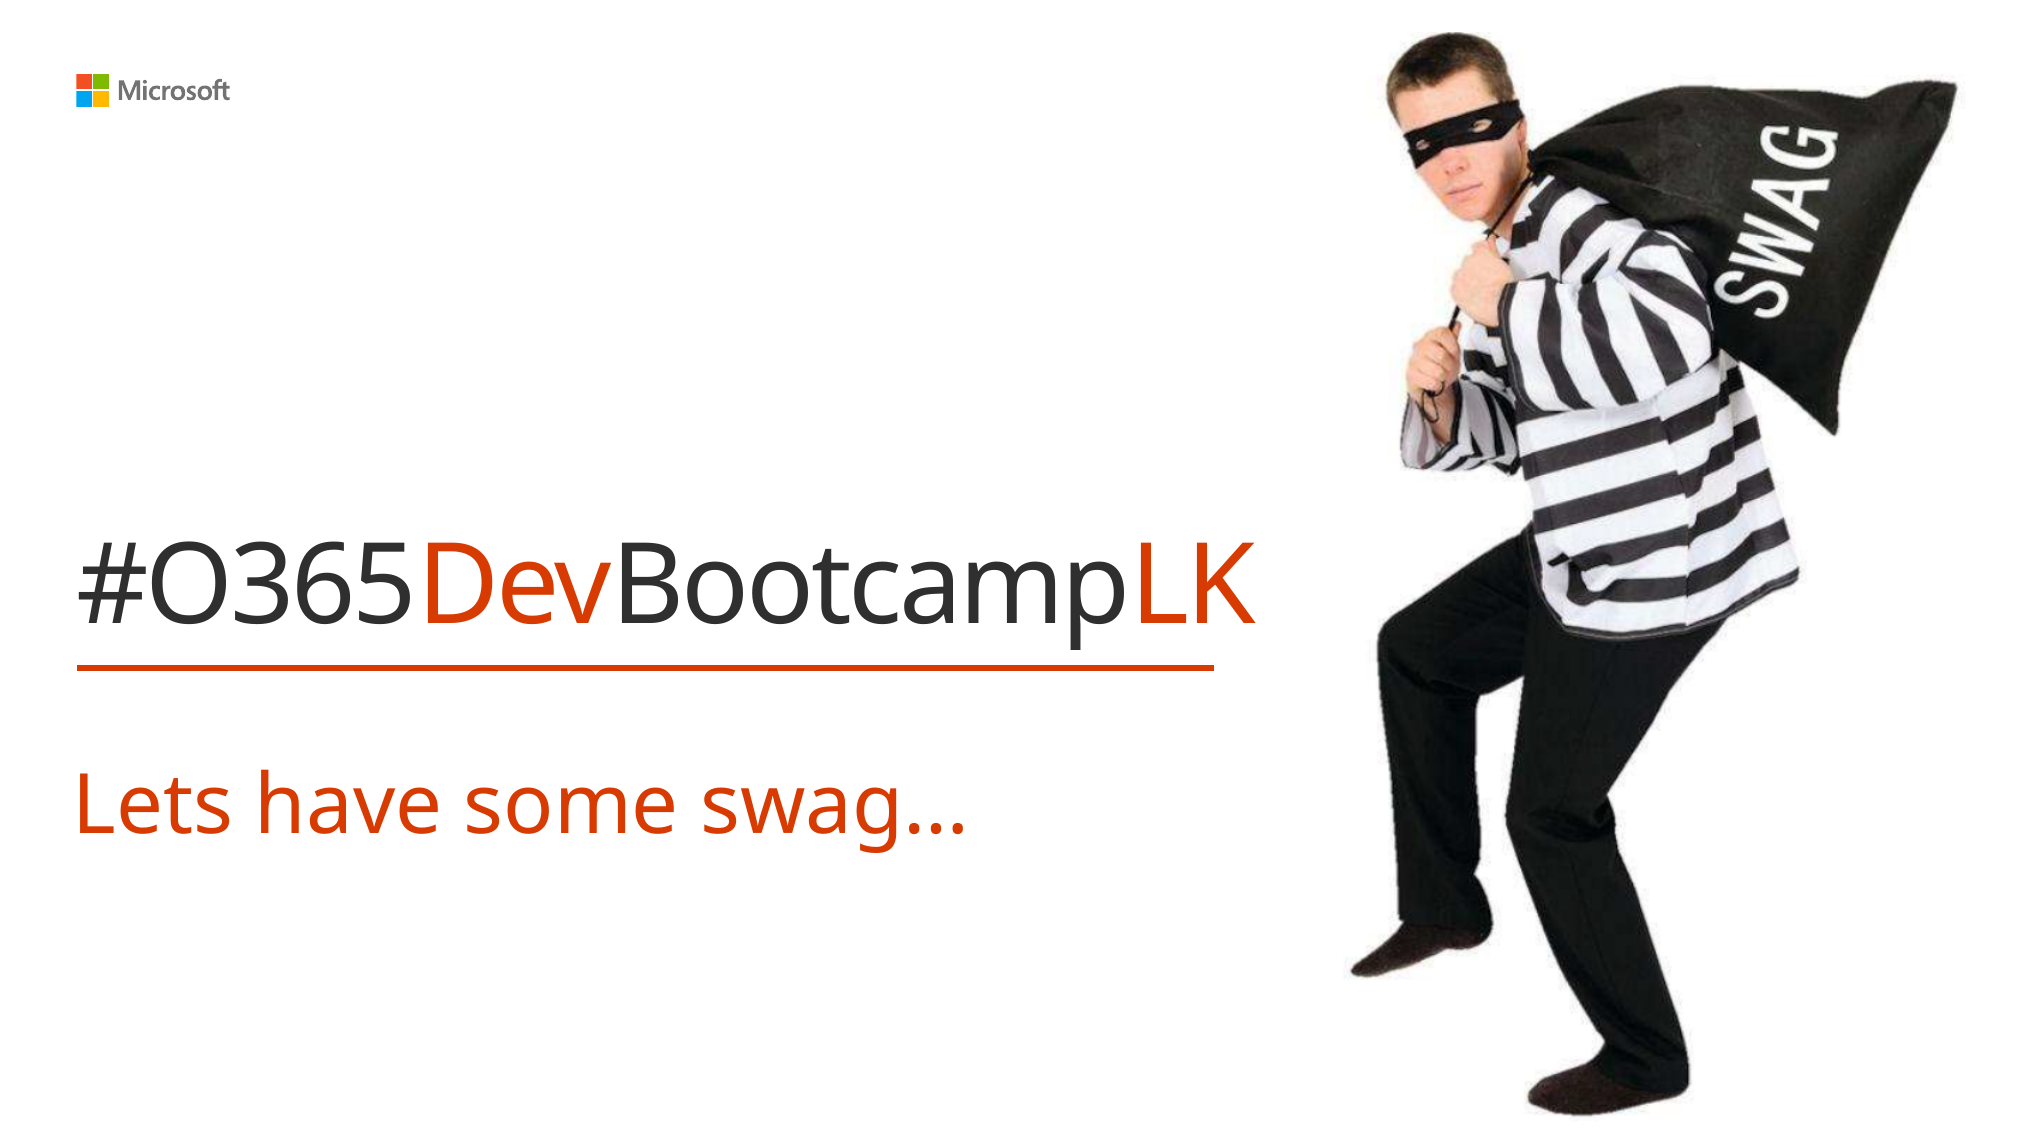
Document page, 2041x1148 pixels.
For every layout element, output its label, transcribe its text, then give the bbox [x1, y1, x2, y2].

title #O365DevBootcampLK [76, 498, 1267, 743]
list Lets have some swag… [72, 743, 1267, 863]
picture [1267, 32, 1976, 1122]
